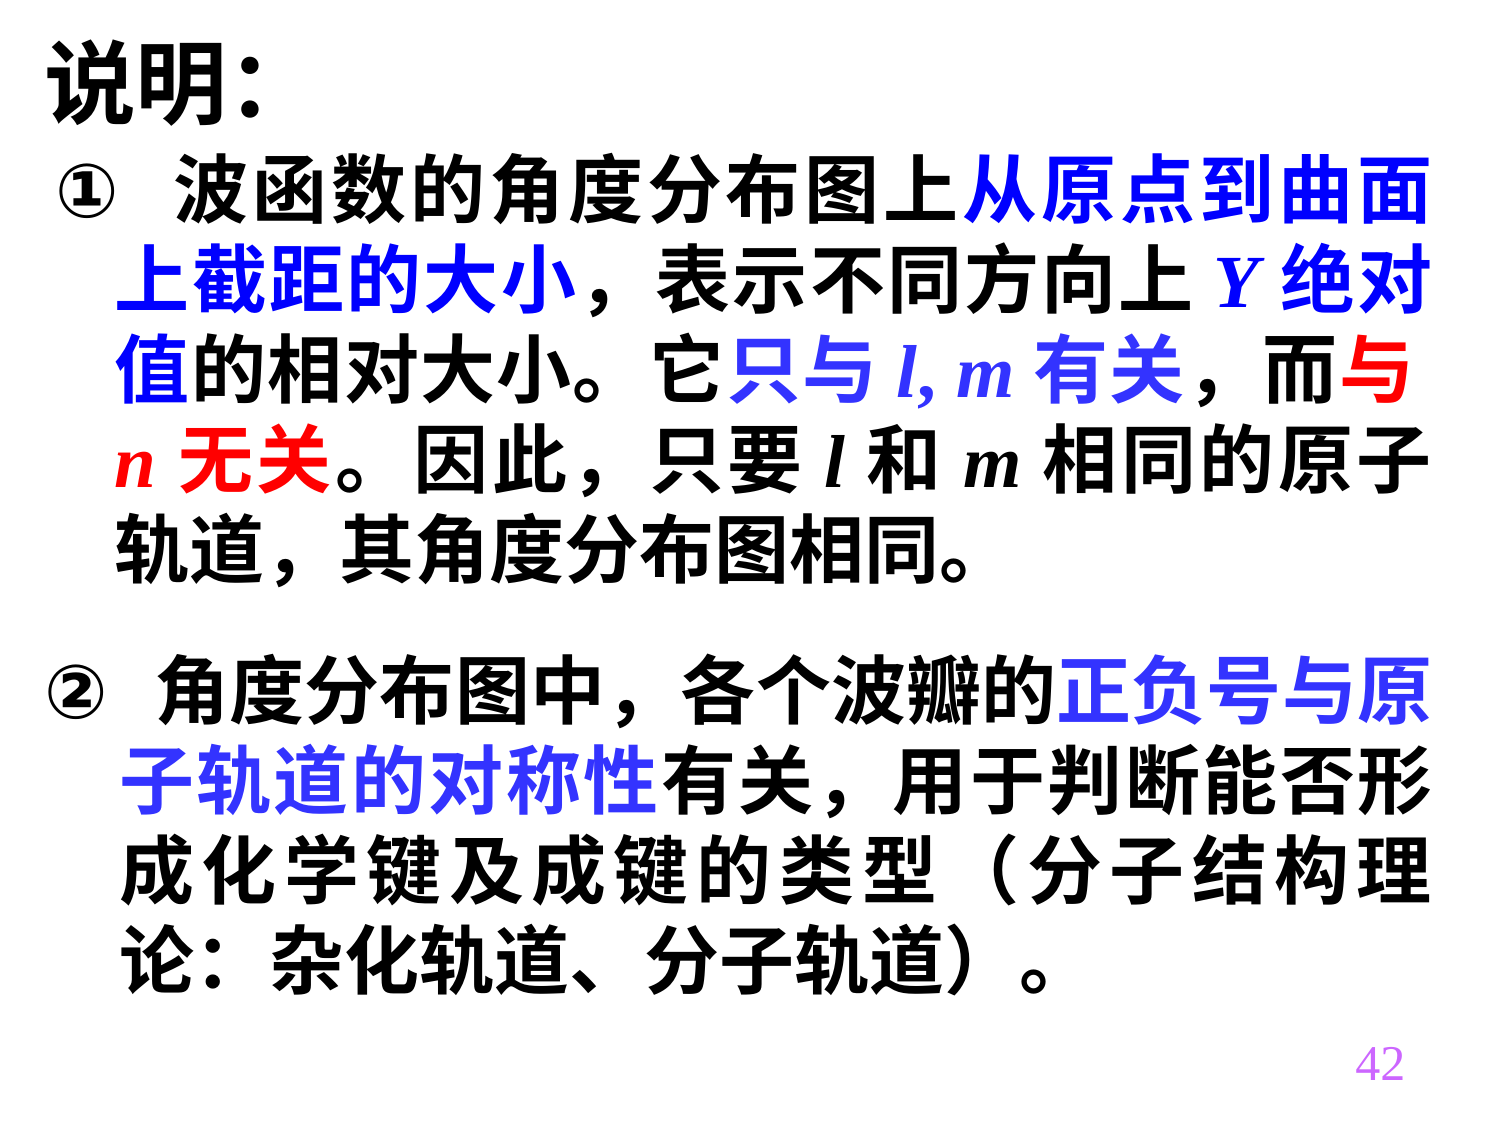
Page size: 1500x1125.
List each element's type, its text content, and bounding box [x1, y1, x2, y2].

text_box 说明： [29, 18, 455, 144]
text_box 波函数的角度分布图上从原点到曲面上截距的大小，表示不同方向上Y绝对值的相对大小。它只与l, m有关，而与n无关。因此，只要l和m相同的原子轨道，其角度分布图相同。 [41, 137, 1447, 598]
text_box 角度分布图中，各个波瓣的正负号与原子轨道的对称性有关，用于判断能否形成化学键及成键的类型（分子结构理论：杂化轨道、分子轨道）。 [29, 635, 1448, 1011]
